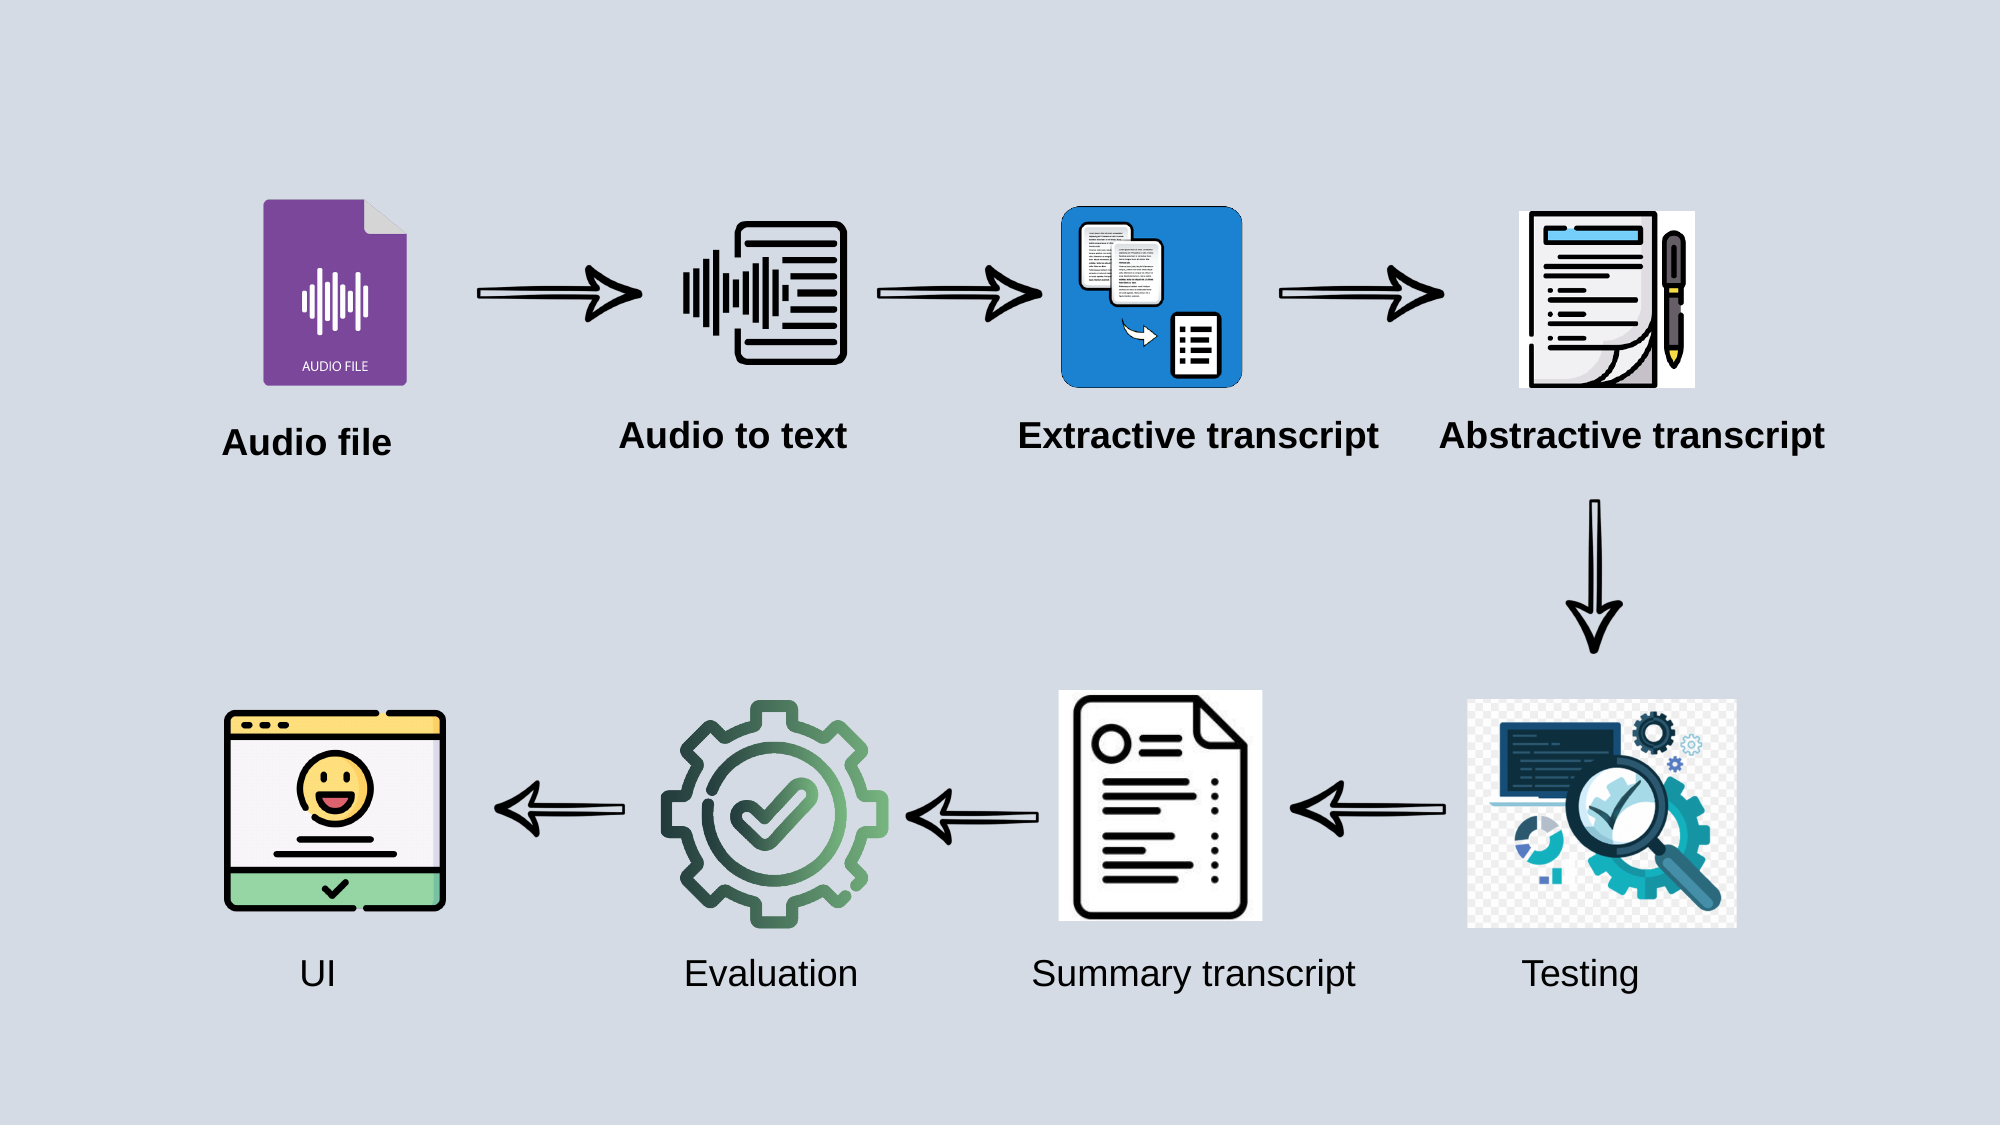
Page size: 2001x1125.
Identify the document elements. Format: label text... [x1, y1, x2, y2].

picture [1058, 690, 1263, 922]
picture [675, 201, 858, 384]
text_box Evaluation [669, 950, 891, 1002]
text_box Extractive transcript [1002, 403, 1423, 464]
text_box Abstractive transcript [1423, 403, 1845, 464]
text_box Audio to text [603, 403, 900, 464]
text_box UI [284, 941, 386, 1002]
picture [223, 181, 446, 404]
text_box Audio file [206, 410, 419, 471]
picture [223, 699, 446, 922]
picture [1266, 264, 1462, 329]
picture [1273, 773, 1457, 838]
text_box Summary transcript [1016, 941, 1378, 1002]
picture [1467, 699, 1737, 929]
picture [480, 773, 635, 838]
picture [465, 264, 660, 329]
picture [1518, 211, 1696, 388]
picture [1499, 487, 1682, 670]
picture [864, 206, 1248, 388]
picture [660, 690, 1048, 943]
text_box Testing [1506, 941, 1660, 1002]
